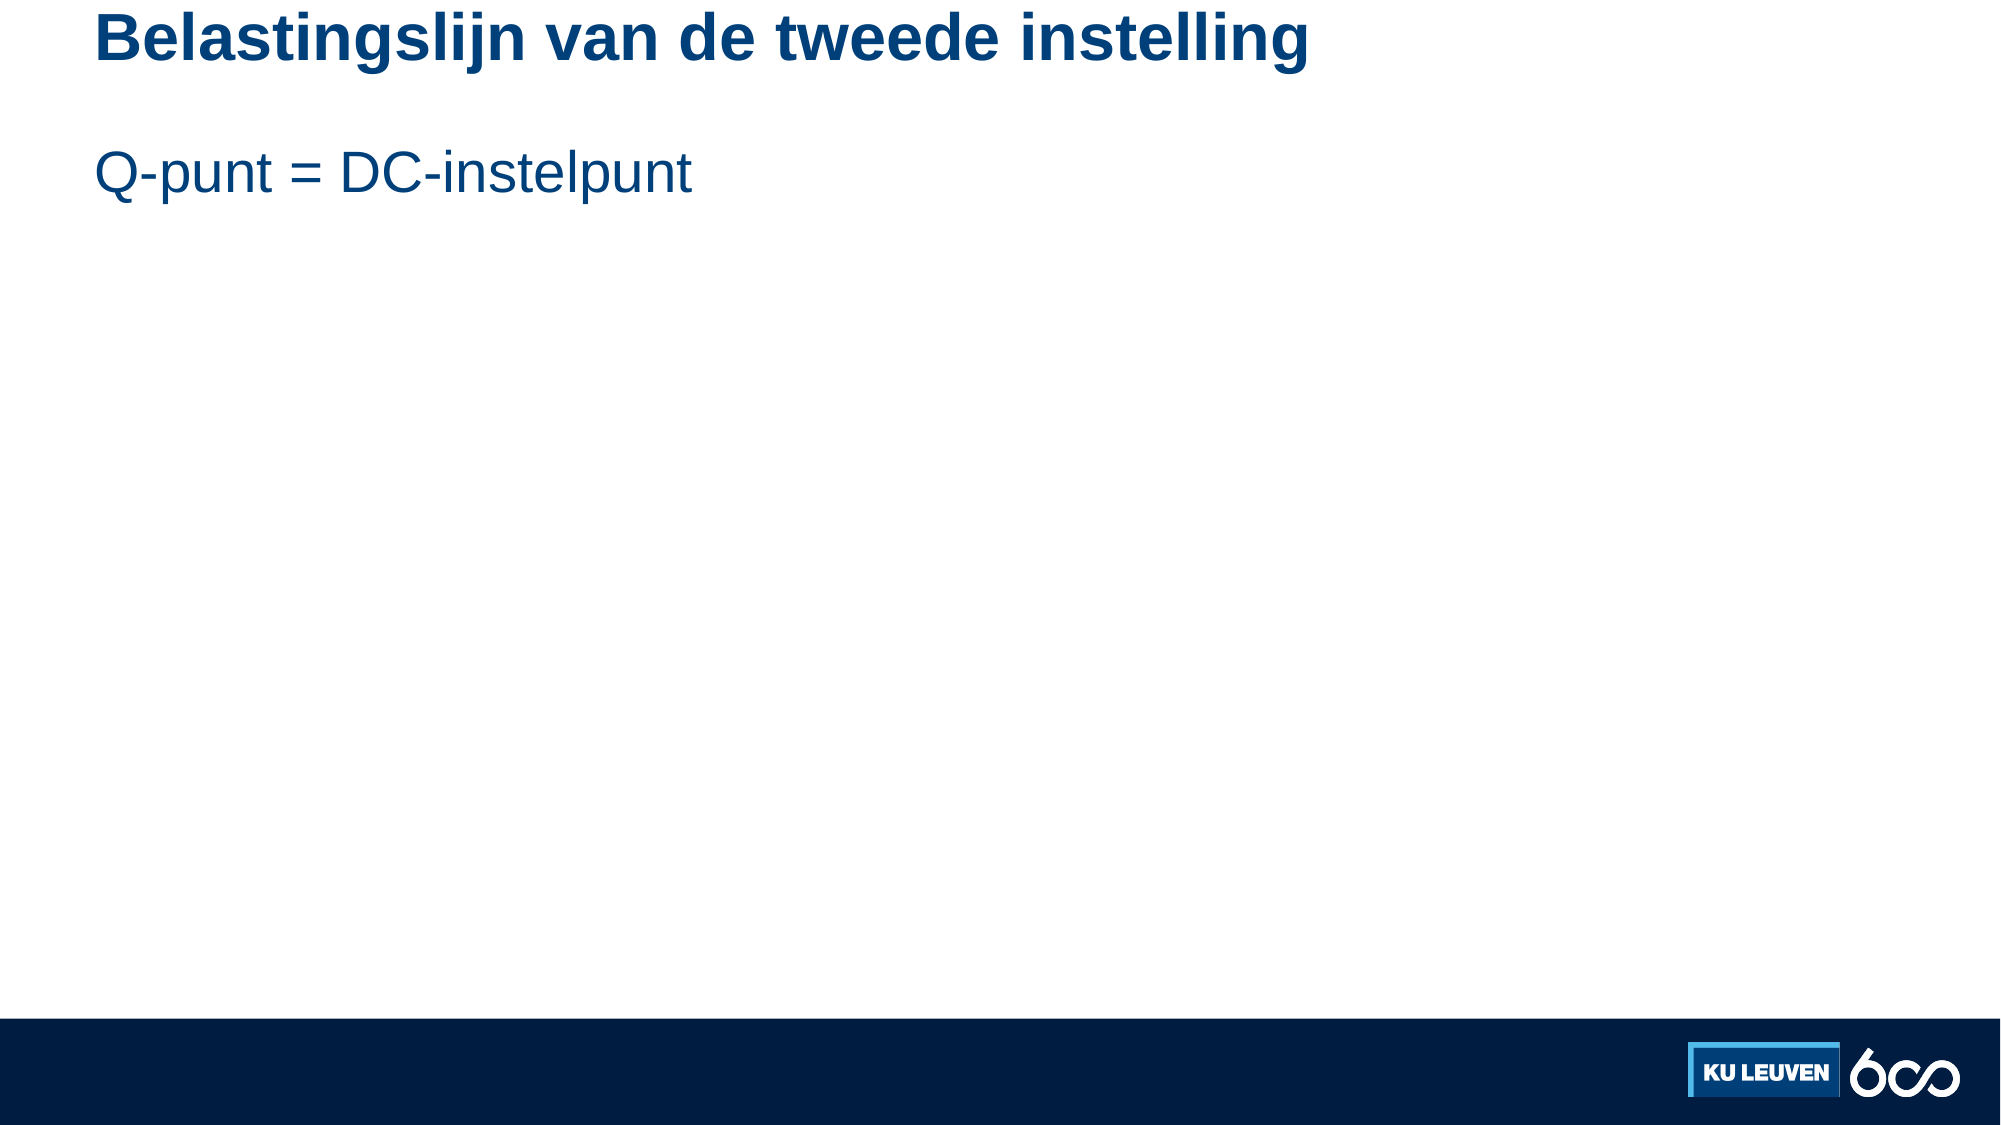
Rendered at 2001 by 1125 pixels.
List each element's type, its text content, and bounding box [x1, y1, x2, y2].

title Belastingslijn van de tweede instelling [94, 2, 1906, 110]
list Q-punt = DC-instelpunt [94, 142, 1900, 781]
picture [1688, 1042, 1960, 1097]
